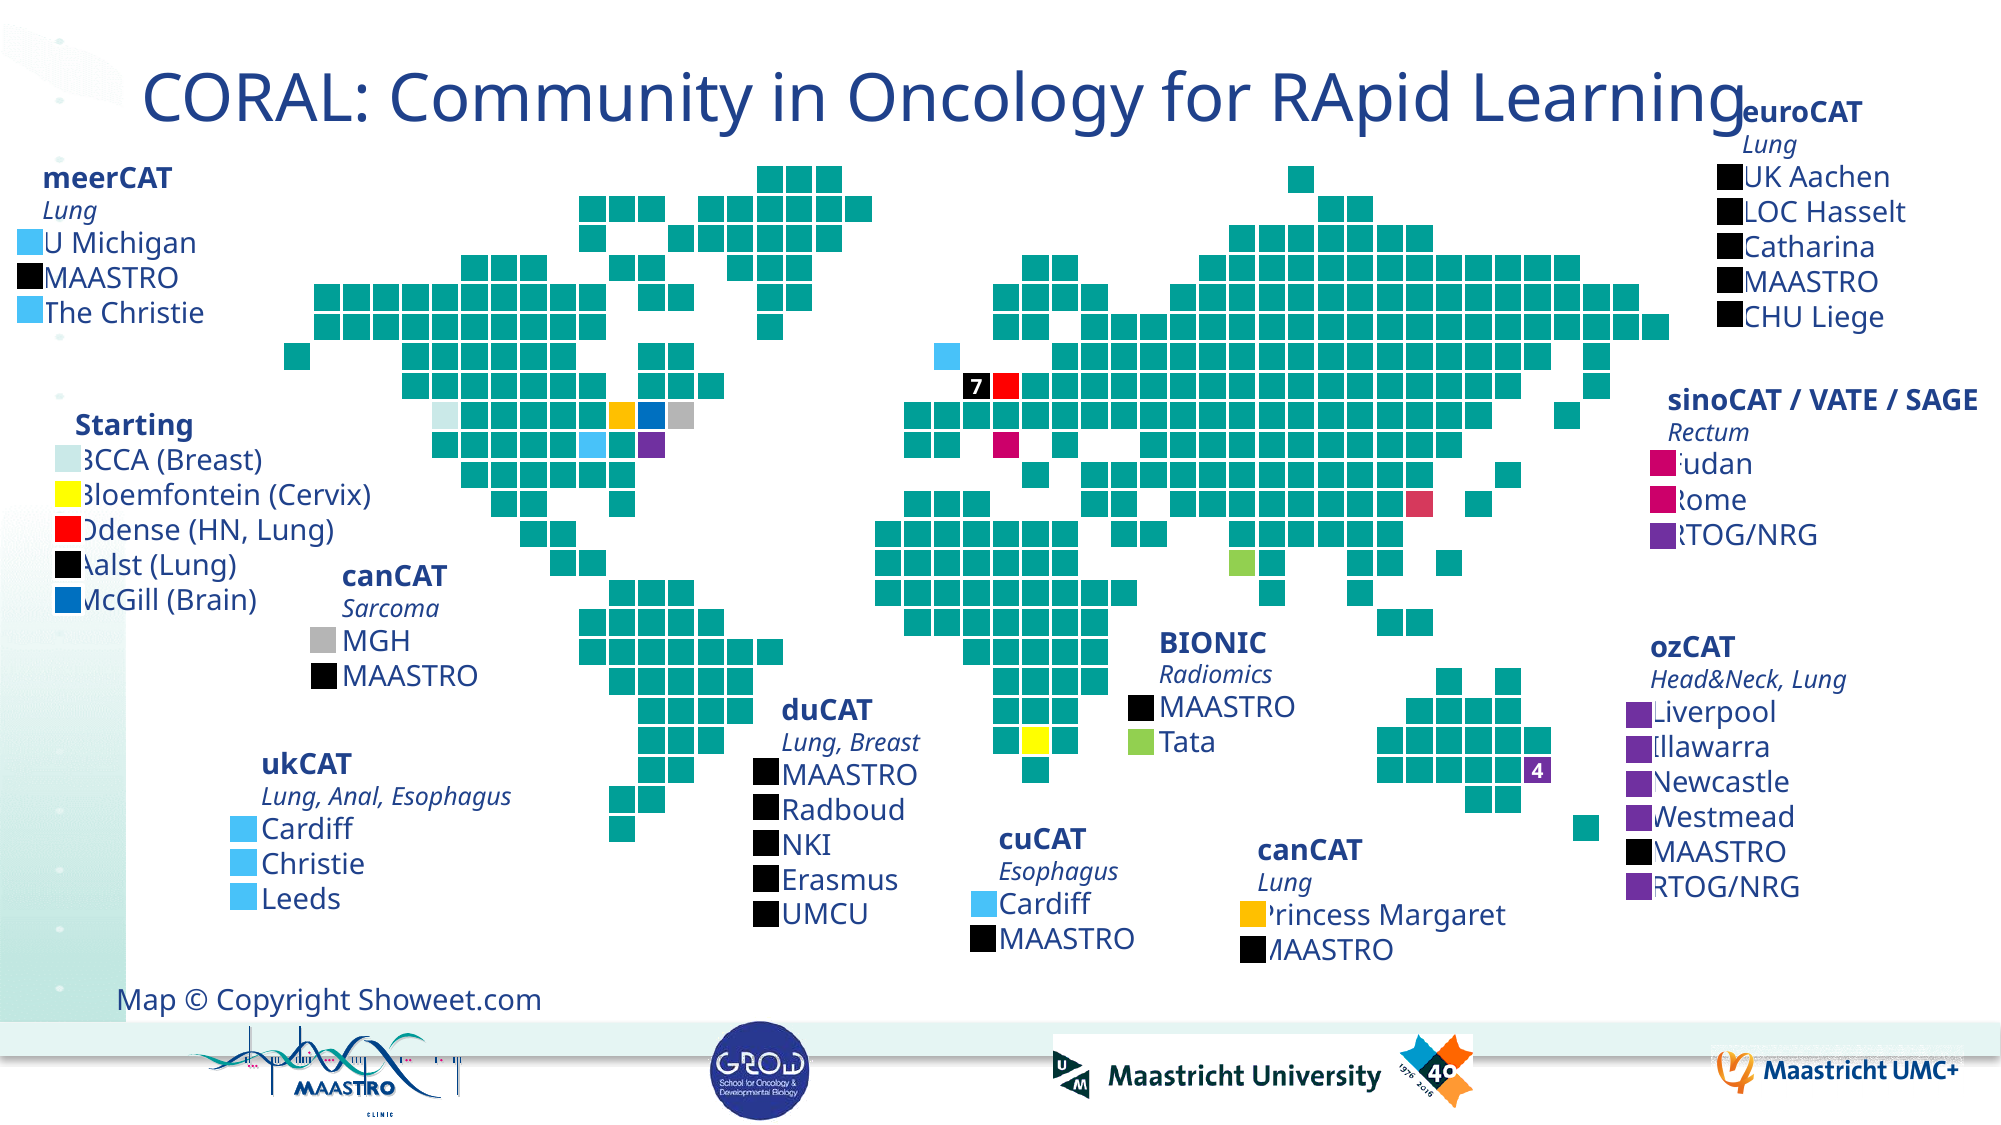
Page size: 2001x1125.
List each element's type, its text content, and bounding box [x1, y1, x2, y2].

text_box [546, 428, 576, 458]
text_box [1373, 546, 1407, 580]
text_box [1609, 310, 1639, 344]
text_box [989, 694, 1019, 724]
text_box [1314, 340, 1343, 369]
text_box [989, 369, 1019, 399]
text_box [1019, 724, 1048, 753]
text_box [960, 635, 989, 669]
text_box [1491, 251, 1521, 285]
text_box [1648, 373, 1982, 561]
text_box [1580, 310, 1609, 340]
text_box [1284, 399, 1314, 428]
text_box [753, 285, 782, 310]
text_box [1255, 428, 1284, 458]
text_box [1019, 606, 1048, 635]
text_box [1048, 606, 1078, 635]
text_box [1580, 281, 1609, 310]
text_box [1432, 310, 1462, 340]
text_box [310, 310, 340, 344]
text_box [576, 606, 605, 635]
text_box [1048, 399, 1078, 428]
text_box [1107, 517, 1137, 551]
text_box [1225, 340, 1255, 369]
text_box [546, 546, 576, 580]
text_box [1196, 251, 1225, 285]
text_box [1137, 428, 1166, 458]
text_box [1284, 458, 1314, 487]
text_box [1314, 310, 1343, 340]
text_box [989, 724, 1019, 757]
text_box [1048, 251, 1082, 285]
text_box [901, 517, 930, 546]
text_box [753, 163, 782, 196]
text_box [546, 281, 576, 310]
text_box [1107, 487, 1141, 517]
text_box [1432, 753, 1462, 787]
text_box [664, 340, 698, 369]
text_box [1019, 399, 1048, 432]
text_box [1569, 811, 1603, 845]
text_box [1284, 163, 1318, 196]
text_box Starting BCCA (Breast) Bloemfontein (Cervix) Odense (HN, Lung) Aalst (Lung) McGill (Brain) [60, 398, 386, 624]
text_box [812, 226, 846, 255]
text_box [1403, 694, 1432, 724]
text_box [1048, 369, 1078, 399]
text_box [694, 665, 723, 694]
text_box [1107, 399, 1137, 432]
text_box [1284, 255, 1314, 285]
text_box [1078, 340, 1107, 369]
text_box [1048, 285, 1078, 314]
text_box [1166, 458, 1196, 487]
text_box [605, 428, 635, 458]
text_box [517, 517, 546, 551]
text_box [1196, 285, 1225, 310]
text_box [635, 694, 664, 724]
text_box [989, 665, 1019, 694]
text_box [1550, 251, 1584, 285]
text_box [1462, 724, 1491, 753]
text_box [1403, 458, 1436, 487]
text_box [1432, 399, 1462, 428]
text_box [635, 576, 664, 606]
text_box [51, 512, 85, 546]
text_box [605, 635, 635, 665]
text_box [1196, 369, 1225, 399]
text_box [1314, 428, 1343, 458]
text_box [1048, 576, 1078, 606]
text_box [1048, 635, 1078, 665]
text_box [1078, 369, 1107, 399]
text_box [428, 428, 458, 462]
text_box [1255, 458, 1284, 487]
text_box [1166, 281, 1196, 310]
text_box [399, 281, 428, 310]
text_box [546, 517, 580, 546]
text_box [1078, 458, 1107, 487]
text_box [1196, 310, 1225, 340]
text_box [51, 477, 85, 511]
text_box [1196, 340, 1225, 369]
text_box [1107, 369, 1137, 399]
text_box [487, 458, 517, 487]
text_box [664, 369, 694, 399]
text_box [1225, 458, 1255, 487]
text_box [428, 340, 458, 369]
text_box [1196, 487, 1225, 521]
text_box [1462, 694, 1491, 724]
text_box [1019, 251, 1048, 285]
text_box [930, 340, 964, 373]
text_box [930, 487, 960, 517]
text_box [1373, 458, 1403, 487]
text_box [1314, 369, 1343, 399]
text_box [51, 442, 85, 475]
text_box [1432, 546, 1466, 580]
text_box [1343, 487, 1373, 517]
text_box [1019, 458, 1052, 492]
text_box [1255, 399, 1284, 428]
text_box [664, 606, 694, 635]
text_box [1373, 724, 1403, 753]
text_box [1314, 285, 1343, 310]
text_box [635, 251, 668, 285]
text_box [1078, 487, 1107, 521]
text_box [517, 399, 546, 428]
text_box [901, 606, 930, 639]
text_box [605, 606, 635, 635]
text_box [458, 310, 487, 340]
text_box [517, 369, 546, 399]
text_box [605, 458, 639, 487]
text_box [635, 724, 664, 753]
text_box [901, 428, 930, 462]
text_box [1491, 458, 1525, 492]
text_box [280, 340, 314, 373]
text_box [1491, 783, 1525, 816]
text_box [1137, 369, 1166, 399]
text_box [960, 546, 989, 576]
text_box [576, 281, 609, 310]
text_box [1019, 635, 1048, 665]
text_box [751, 683, 933, 942]
text_box [576, 226, 609, 255]
text_box [428, 399, 458, 428]
text_box [605, 192, 635, 226]
text_box [1462, 340, 1491, 369]
text_box [517, 458, 546, 487]
text_box [517, 487, 550, 517]
text_box [1137, 340, 1166, 369]
text_box [487, 340, 517, 369]
text_box [1462, 285, 1491, 310]
text_box [1284, 428, 1314, 458]
text_box [664, 635, 694, 665]
text_box [1166, 487, 1196, 521]
text_box [399, 369, 428, 403]
text_box [1343, 428, 1373, 458]
text_box [635, 285, 664, 314]
text_box [694, 694, 723, 724]
text_box [340, 281, 369, 310]
text_box [1373, 255, 1403, 285]
text_box [399, 310, 428, 340]
text_box [1048, 428, 1082, 462]
text_box [812, 163, 846, 196]
text_box [369, 281, 399, 310]
text_box [1314, 192, 1343, 226]
text_box [723, 255, 753, 285]
text_box [664, 576, 698, 606]
text_box [1314, 255, 1343, 285]
text_box [1343, 255, 1373, 285]
text_box [1491, 665, 1525, 694]
text_box [1284, 517, 1314, 551]
text_box [1373, 606, 1403, 639]
text_box [576, 428, 605, 458]
text_box [1225, 428, 1255, 458]
text_box [1284, 369, 1314, 399]
text_box [782, 196, 812, 226]
text_box [871, 517, 901, 546]
text_box [1491, 340, 1521, 369]
text_box [1373, 487, 1403, 517]
text_box [1019, 665, 1048, 694]
text_box [1432, 285, 1462, 310]
text_box [546, 369, 576, 399]
text_box [1403, 399, 1432, 428]
text_box [1107, 310, 1137, 340]
text_box [1462, 783, 1491, 816]
text_box [1166, 369, 1196, 399]
text_box [1462, 487, 1495, 521]
text_box [1225, 487, 1255, 517]
text_box [723, 665, 757, 694]
text_box [1225, 517, 1255, 546]
text_box [1225, 546, 1255, 580]
text_box [871, 576, 901, 610]
text_box [1521, 340, 1554, 373]
text_box [458, 428, 487, 458]
text_box [930, 606, 960, 639]
text_box [1048, 517, 1082, 546]
text_box [399, 340, 428, 369]
text_box [753, 226, 782, 255]
text_box [782, 285, 816, 314]
text_box [487, 428, 517, 458]
text_box [1343, 226, 1373, 255]
text_box [989, 635, 1019, 665]
text_box [1432, 251, 1462, 285]
text_box [1225, 310, 1255, 340]
text_box [989, 281, 1019, 310]
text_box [1126, 616, 1310, 769]
text_box [1166, 310, 1196, 340]
text_box [1521, 310, 1550, 340]
text_box [1373, 753, 1403, 787]
text_box [664, 724, 694, 753]
text_box [694, 369, 728, 403]
text_box [1403, 222, 1436, 255]
text_box [635, 192, 668, 226]
text_box [1255, 340, 1284, 369]
text_box [664, 222, 694, 255]
text_box [1343, 285, 1373, 310]
text_box [930, 399, 960, 428]
text_box [1432, 665, 1466, 694]
text_box [428, 281, 458, 310]
text_box [1196, 428, 1225, 458]
text_box [1107, 576, 1141, 610]
text_box [635, 399, 664, 428]
text_box [871, 546, 901, 576]
text_box [723, 694, 746, 728]
text_box [369, 310, 399, 344]
text_box [1403, 724, 1432, 753]
text_box [930, 576, 960, 606]
text_box [782, 163, 812, 196]
text_box [812, 196, 842, 226]
text_box [989, 576, 1019, 606]
text_box [989, 428, 1023, 462]
text_box [1314, 226, 1343, 255]
text_box [546, 399, 576, 428]
text_box [1343, 192, 1377, 226]
text_box [1550, 285, 1580, 310]
text_box [458, 369, 487, 399]
text_box [694, 635, 723, 665]
text_box [1373, 517, 1407, 546]
text_box [1343, 517, 1373, 546]
text_box [1373, 399, 1403, 428]
text_box [1639, 310, 1672, 344]
text_box [1166, 428, 1196, 458]
text_box [576, 310, 609, 344]
text_box [1166, 340, 1196, 369]
text_box [1284, 487, 1314, 517]
text_box [635, 665, 664, 694]
text_box [1225, 369, 1255, 399]
text_box [546, 310, 576, 340]
text_box [1373, 340, 1403, 369]
text_box [1462, 310, 1491, 340]
text_box [458, 285, 487, 310]
text_box [1462, 753, 1491, 783]
text_box [428, 310, 458, 340]
text_box [458, 340, 487, 369]
text_box [694, 724, 728, 757]
text_box [517, 310, 546, 340]
text_box [989, 399, 1019, 428]
text_box [901, 399, 930, 428]
text_box [635, 369, 664, 399]
text_box [930, 517, 960, 546]
text_box [1137, 517, 1170, 551]
text_box [989, 517, 1019, 546]
text_box [1019, 546, 1048, 576]
text_box [635, 783, 668, 816]
text_box [723, 192, 753, 226]
text_box [487, 399, 517, 428]
text_box [576, 546, 609, 580]
text_box [517, 251, 550, 285]
text_box [517, 340, 546, 369]
text_box [605, 399, 635, 428]
text_box [576, 369, 609, 399]
text_box [1019, 369, 1048, 399]
text_box [1255, 517, 1284, 546]
text_box [1580, 369, 1613, 403]
text_box [1343, 399, 1373, 428]
text_box [1373, 222, 1403, 255]
text_box [1255, 369, 1284, 399]
text_box [930, 546, 960, 576]
text_box [842, 192, 875, 226]
picture [1711, 1045, 1964, 1098]
text_box [1550, 399, 1584, 432]
text_box [1403, 487, 1436, 521]
text_box [1284, 285, 1314, 310]
text_box [1019, 285, 1048, 310]
text_box [458, 251, 487, 285]
text_box [1166, 399, 1196, 428]
text_box [487, 285, 517, 310]
text_box [901, 576, 930, 606]
text_box [989, 546, 1019, 576]
text_box 7 [960, 369, 989, 399]
text_box [694, 606, 728, 635]
text_box [1521, 251, 1550, 285]
text_box [1255, 310, 1284, 340]
text_box [51, 548, 85, 581]
text_box [1019, 576, 1048, 606]
text_box [487, 487, 517, 521]
text_box [605, 576, 635, 606]
text_box [1432, 340, 1462, 369]
picture [700, 1017, 816, 1125]
text_box [1255, 576, 1289, 610]
text_box [1314, 517, 1343, 551]
text_box [1432, 694, 1462, 724]
text_box [1107, 458, 1137, 487]
text_box [1225, 255, 1255, 285]
text_box [51, 583, 85, 617]
text_box [1255, 546, 1289, 576]
text_box Map © Copyright Showeet.com [101, 973, 558, 1024]
text_box [517, 285, 546, 310]
text_box [1078, 665, 1111, 698]
text_box [1107, 340, 1137, 369]
text_box [1403, 606, 1436, 639]
text_box [694, 226, 723, 255]
text_box [1491, 285, 1521, 310]
text_box [307, 659, 341, 693]
text_box [635, 428, 668, 462]
text_box [1078, 635, 1111, 665]
text_box [1078, 399, 1107, 432]
text_box [1137, 399, 1166, 428]
text_box [1048, 665, 1078, 694]
text_box [753, 196, 782, 226]
text_box [1343, 546, 1373, 576]
text_box [605, 665, 635, 698]
text_box [1403, 285, 1432, 310]
text_box [546, 458, 576, 492]
text_box [1078, 281, 1111, 310]
text_box [723, 226, 753, 255]
text_box [664, 694, 694, 724]
text_box [1284, 310, 1314, 340]
text_box [1403, 310, 1432, 340]
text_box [228, 737, 577, 926]
text_box [340, 310, 369, 344]
text_box [901, 487, 930, 517]
text_box [1580, 340, 1613, 369]
text_box [1491, 694, 1525, 724]
picture [0, 1056, 126, 1125]
text_box [310, 281, 340, 310]
text_box [1403, 369, 1432, 399]
picture [1053, 1034, 1473, 1108]
text_box [753, 310, 787, 344]
text_box [487, 369, 517, 399]
text_box [1521, 724, 1554, 753]
text_box [1019, 517, 1048, 546]
text_box [1019, 753, 1052, 787]
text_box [967, 812, 1150, 965]
text_box [1491, 753, 1521, 783]
text_box [960, 517, 989, 546]
text_box [605, 251, 635, 285]
text_box [1078, 310, 1107, 340]
text_box [1284, 222, 1314, 255]
text_box [1048, 724, 1082, 757]
title CORAL: Community in Oncology for RApid Learning [125, 1, 1900, 189]
text_box canCAT Sarcoma MGH MAASTRO [327, 549, 494, 700]
text_box [1343, 576, 1377, 610]
text_box [1314, 458, 1343, 487]
text_box [576, 399, 605, 428]
text_box [1462, 251, 1491, 285]
text_box [1137, 458, 1166, 492]
text_box [458, 399, 487, 428]
text_box [1491, 310, 1521, 340]
text_box [1403, 428, 1432, 458]
text_box [576, 192, 605, 226]
text_box [1343, 310, 1373, 340]
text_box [1238, 823, 1508, 976]
text_box [487, 310, 517, 340]
text_box [1343, 458, 1373, 487]
text_box [1462, 399, 1495, 432]
text_box [1432, 724, 1462, 753]
text_box [1019, 310, 1052, 344]
text_box [635, 606, 664, 635]
text_box [989, 606, 1019, 635]
text_box [1314, 487, 1343, 517]
text_box [1078, 576, 1107, 606]
text_box [1373, 428, 1403, 458]
text_box [458, 458, 487, 492]
text_box [546, 340, 580, 369]
text_box [782, 255, 816, 285]
text_box [1491, 724, 1521, 753]
text_box [1078, 606, 1111, 635]
text_box [517, 428, 546, 458]
text_box [1373, 369, 1403, 399]
text_box [1225, 222, 1255, 255]
text_box [960, 576, 989, 606]
text_box [1196, 399, 1225, 428]
text_box [664, 399, 698, 432]
text_box [428, 369, 458, 399]
text_box [1432, 428, 1466, 462]
text_box [1373, 285, 1403, 310]
text_box [1403, 255, 1432, 285]
text_box [960, 606, 989, 635]
text_box [1137, 310, 1166, 340]
text_box [1225, 285, 1255, 310]
text_box [1196, 458, 1225, 487]
text_box [723, 635, 753, 665]
text_box [487, 251, 517, 285]
text_box [960, 487, 993, 517]
text_box [635, 635, 664, 665]
text_box [576, 458, 605, 492]
text_box [1343, 340, 1373, 369]
text_box [930, 428, 964, 462]
text_box [753, 635, 787, 669]
text_box [1373, 310, 1403, 340]
text_box [635, 340, 664, 369]
text_box [605, 487, 639, 521]
text_box [1255, 487, 1284, 517]
text_box [1255, 285, 1284, 310]
text_box [664, 665, 694, 694]
text_box [1550, 310, 1580, 344]
text_box [605, 812, 639, 846]
text_box [1314, 399, 1343, 428]
text_box [989, 310, 1019, 344]
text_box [15, 151, 212, 339]
text_box [1284, 340, 1314, 369]
text_box [1048, 546, 1082, 576]
text_box [1521, 285, 1550, 310]
text_box [576, 635, 605, 669]
text_box [1609, 281, 1643, 310]
text_box [664, 281, 698, 314]
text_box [1623, 620, 1856, 950]
text_box [1048, 340, 1078, 369]
text_box [664, 753, 698, 787]
text_box [901, 546, 930, 576]
text_box [782, 226, 812, 255]
text_box [753, 255, 782, 285]
text_box [1432, 369, 1462, 399]
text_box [1715, 85, 1915, 344]
text_box [694, 192, 723, 226]
text_box [1225, 399, 1255, 428]
text_box [1403, 753, 1432, 787]
text_box [1019, 694, 1048, 724]
picture [0, 0, 126, 1022]
text_box [1048, 694, 1082, 724]
text_box [1462, 369, 1491, 399]
text_box [635, 753, 664, 783]
text_box [1403, 340, 1432, 369]
text_box [960, 399, 989, 432]
text_box 4 [1521, 753, 1554, 787]
text_box [306, 623, 340, 657]
text_box [1255, 255, 1284, 285]
text_box [605, 783, 635, 812]
text_box [1491, 369, 1525, 403]
text_box [1343, 369, 1373, 399]
text_box [1255, 222, 1284, 255]
